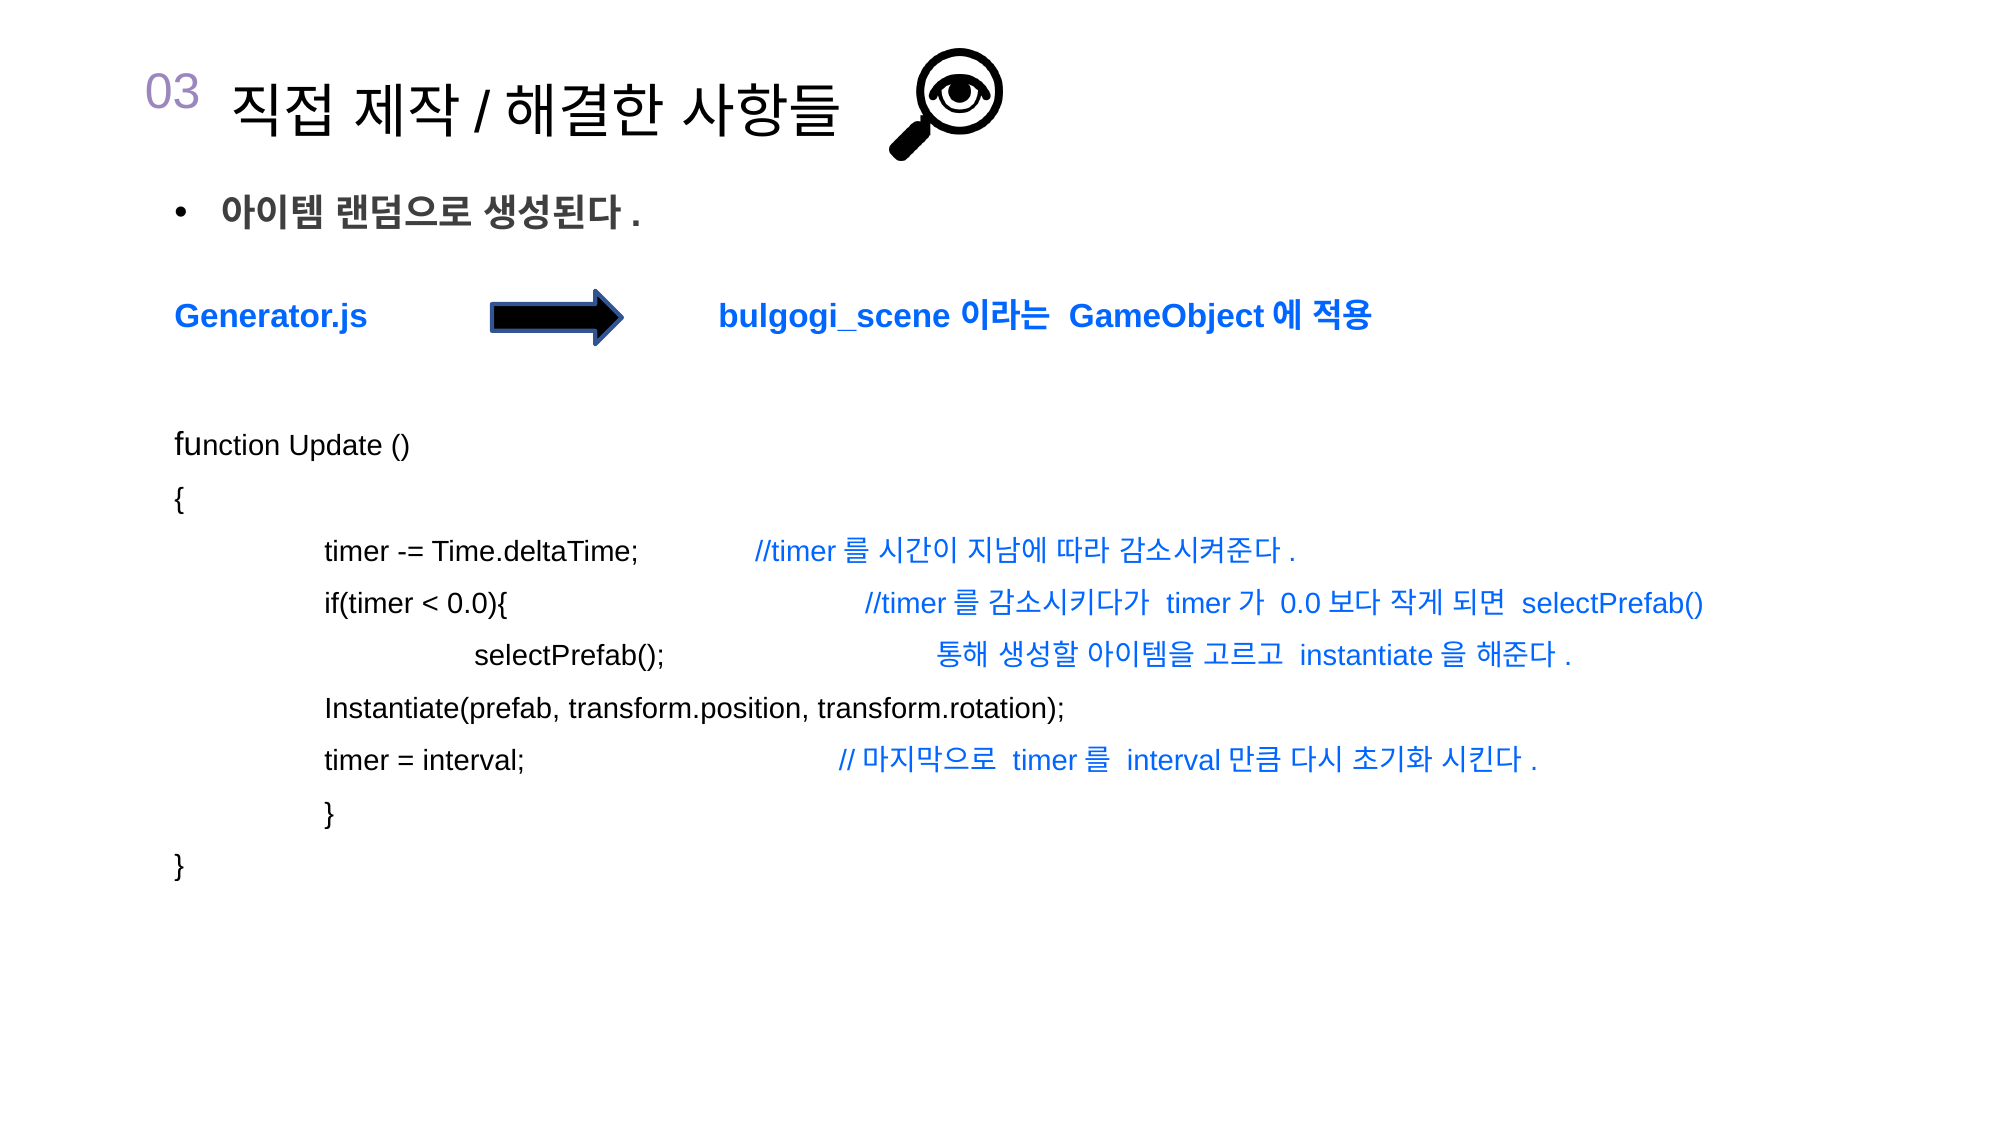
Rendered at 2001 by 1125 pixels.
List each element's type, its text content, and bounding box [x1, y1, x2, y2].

text_box 아이템 랜덤으로 생성된다. [159, 158, 1381, 242]
text_box 03 [87, 51, 258, 164]
text_box Generator.js bulgogi_scene이라는 GameObject에 적용 function Update () { timer -= Time.deltaTime; //timer를 시간이 지남에 따라 감소시켜준다. if(timer < 0.0){ //timer를 감소시키다가 timer가 0.0보다 작게 되면 selectPrefab() selectPrefab(); 통해 생성할 아이템을 고르고 instantiate을 해준다. Instantiate(prefab, transform.position, transform.rotation); timer = interval; //마지막으로 timer를 interval만큼 다시 초기화 시킨다. } } [159, 267, 1956, 1094]
picture [889, 48, 1003, 162]
text_box [489, 288, 625, 347]
text_box 직접 제작/해결한 사항들 [215, 31, 908, 145]
